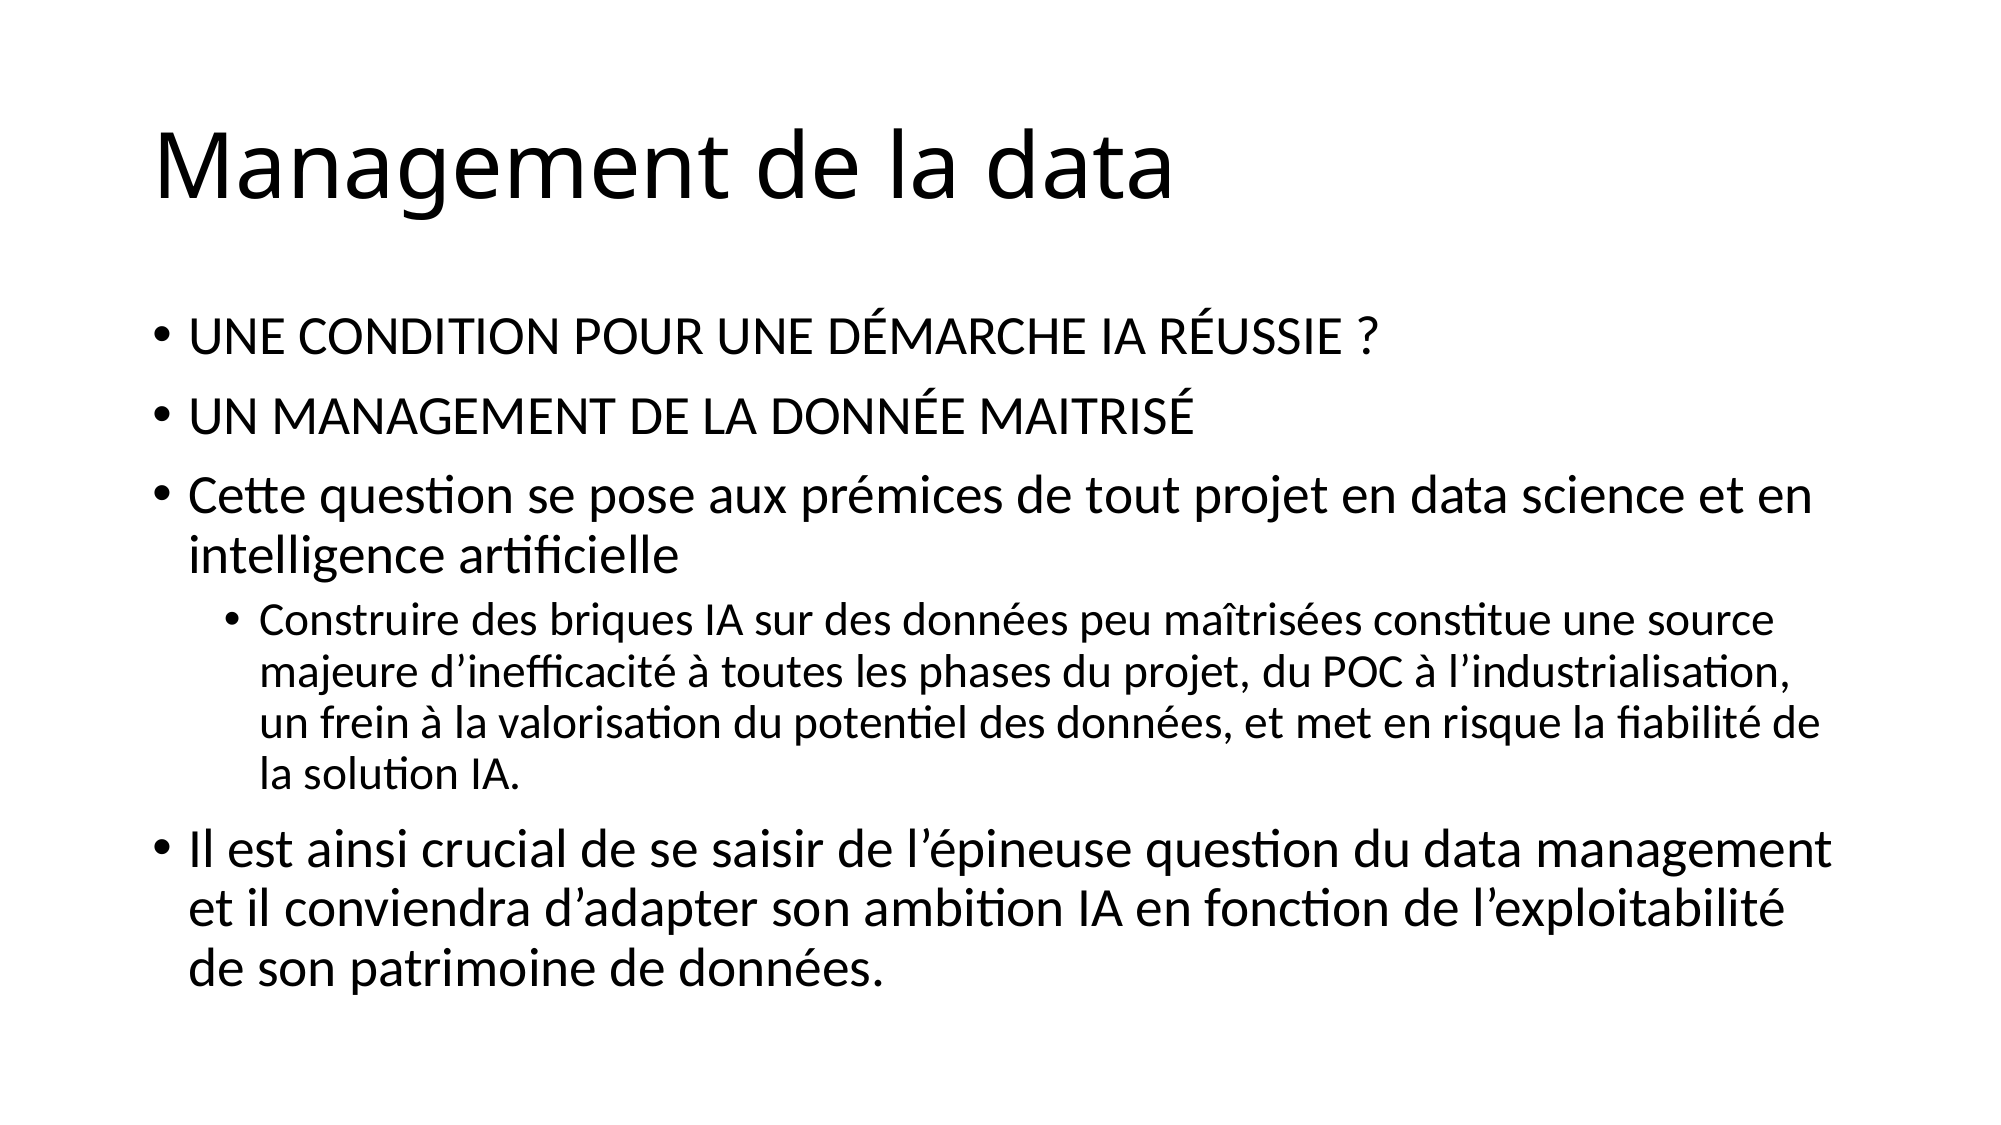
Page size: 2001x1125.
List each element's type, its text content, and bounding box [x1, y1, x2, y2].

list UNE CONDITION POUR UNE DÉMARCHE IA RÉUSSIE ? UN MANAGEMENT DE LA DONNÉE MAITRISÉ Cette question se pose aux prémices de tout projet en data science et en intelligence artificielle Construire des briques IA sur des données peu maîtrisées constitue une source majeure d’inefficacité à toutes les phases du projet, du POC à l’industrialisation, un frein à la valorisation du potentiel des données, et met en risque la fiabilité de la solution IA. Il est ainsi crucial de se saisir de l’épineuse question du data management et il conviendra d’adapter son ambition IA en fonction de l’exploitabilité de son patrimoine de données. [137, 299, 1863, 1014]
title Management de la data [137, 59, 1863, 278]
